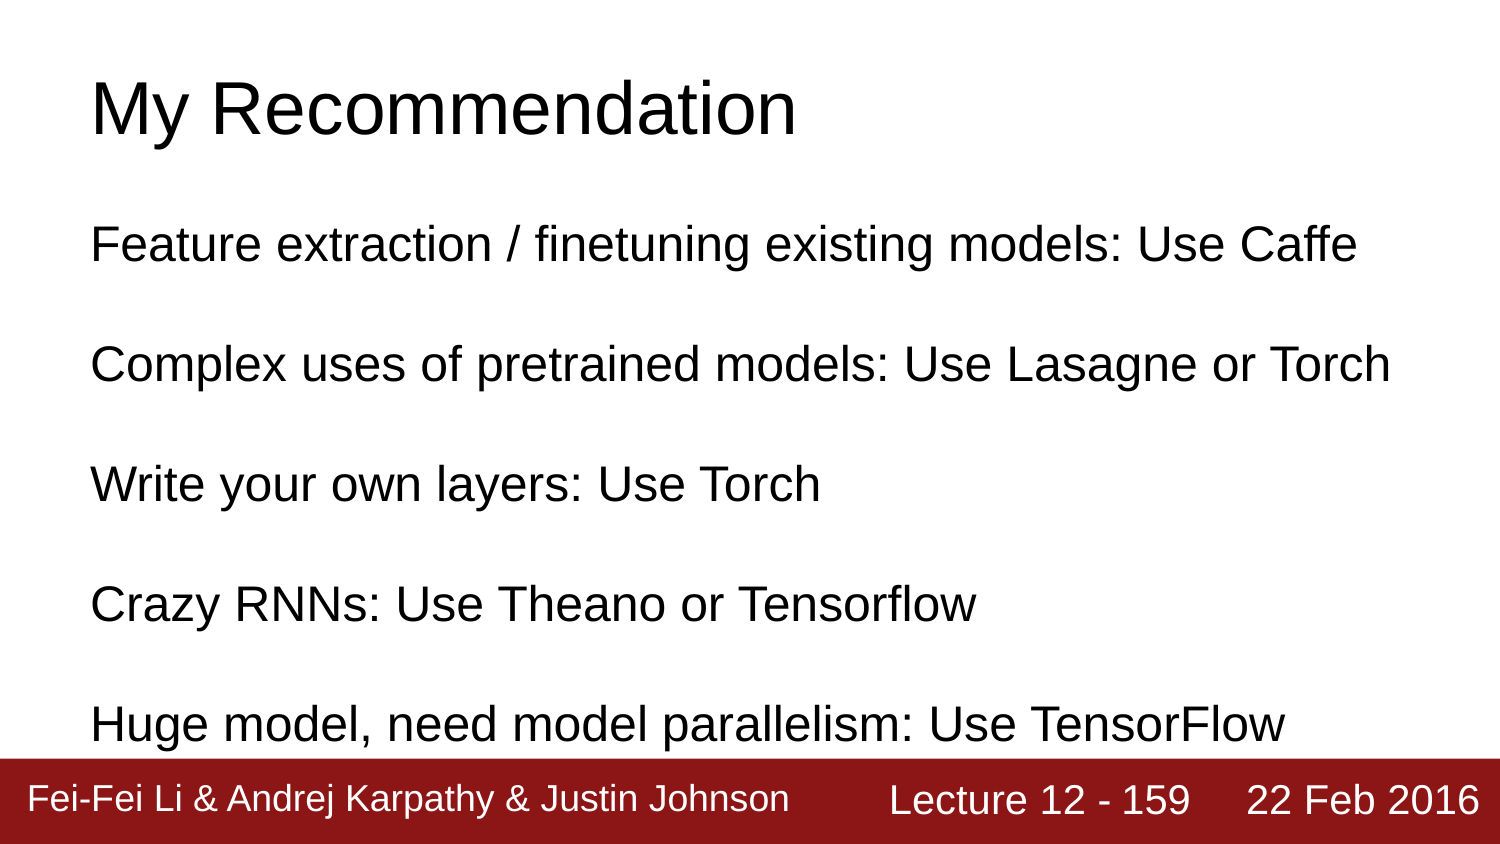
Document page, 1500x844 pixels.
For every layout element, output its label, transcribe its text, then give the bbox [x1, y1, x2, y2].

list Feature extraction / finetuning existing models: Use Caffe Complex uses of pretrained models: Use Lasagne or Torch Write your own layers: Use Torch Crazy RNNs: Use Theano or Tensorflow Huge model, need model parallelism: Use TensorFlow [75, 196, 1425, 750]
slide_number 159 [1067, 765, 1206, 830]
title My Recommendation [75, 33, 1425, 175]
